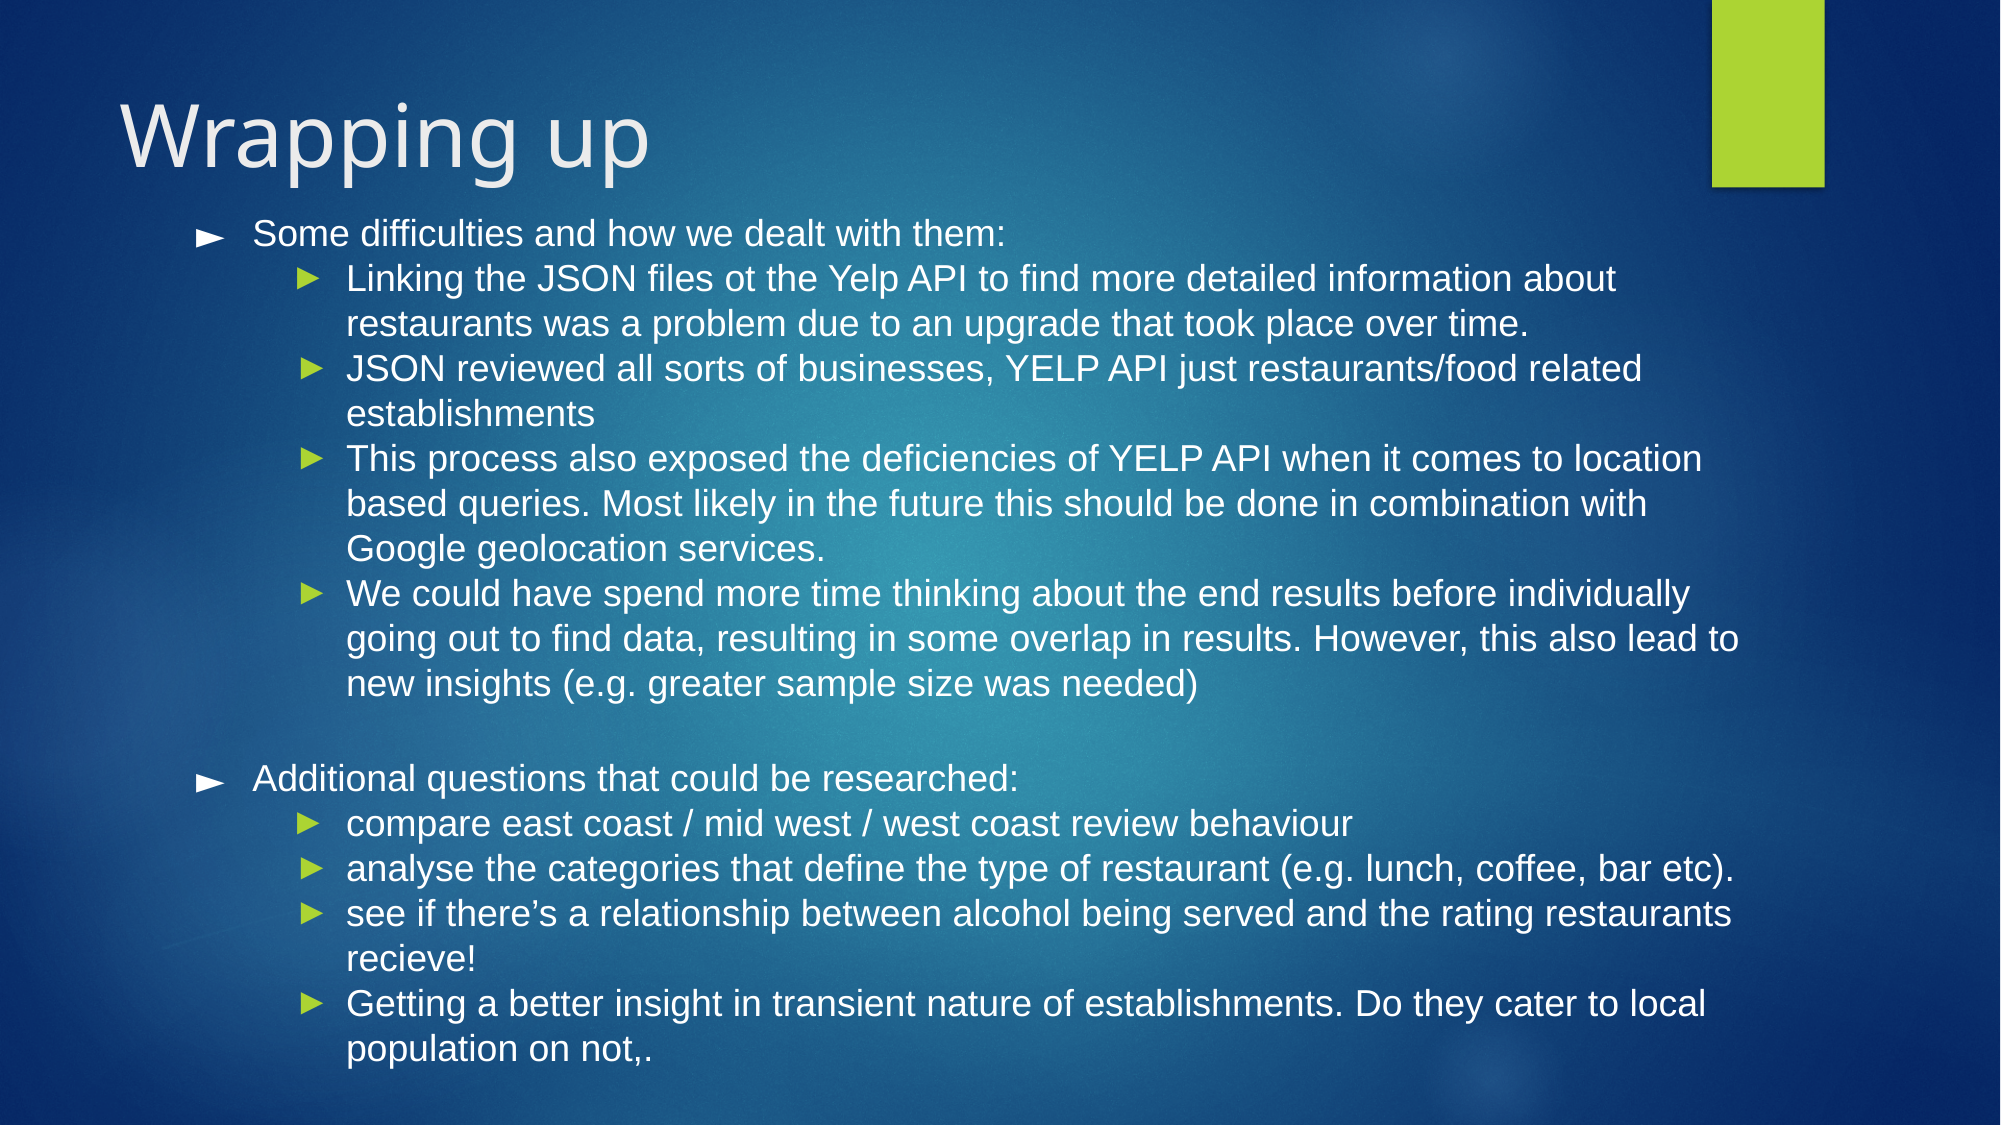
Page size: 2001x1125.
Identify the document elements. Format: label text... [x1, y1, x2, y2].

title Wrapping up [104, 72, 1648, 303]
picture [0, 0, 2001, 1125]
list Some difficulties and how we dealt with them: Linking the JSON files ot the Yelp API to find more detailed information about restaurants was a problem due to an upgrade that took place over time. JSON reviewed all sorts of businesses, YELP API just restaurants/food related establishments This process also exposed the deficiencies of YELP API when it comes to location based queries. Most likely in the future this should be done in combination with Google geolocation services. We could have spend more time thinking about the end results before individually going out to find data, resulting in some overlap in results. However, this also lead to new insights (e.g. greater sample size was needed) Additional questions that could be researched: compare east coast / mid west / west coast review behaviour analyse the categories that define the type of restaurant (e.g. lunch, coffee, bar etc). see if there’s a relationship between alcohol being served and the rating restaurants recieve! Getting a better insight in transient nature of establishments. Do they cater to local population on not,. [181, 201, 1769, 1077]
